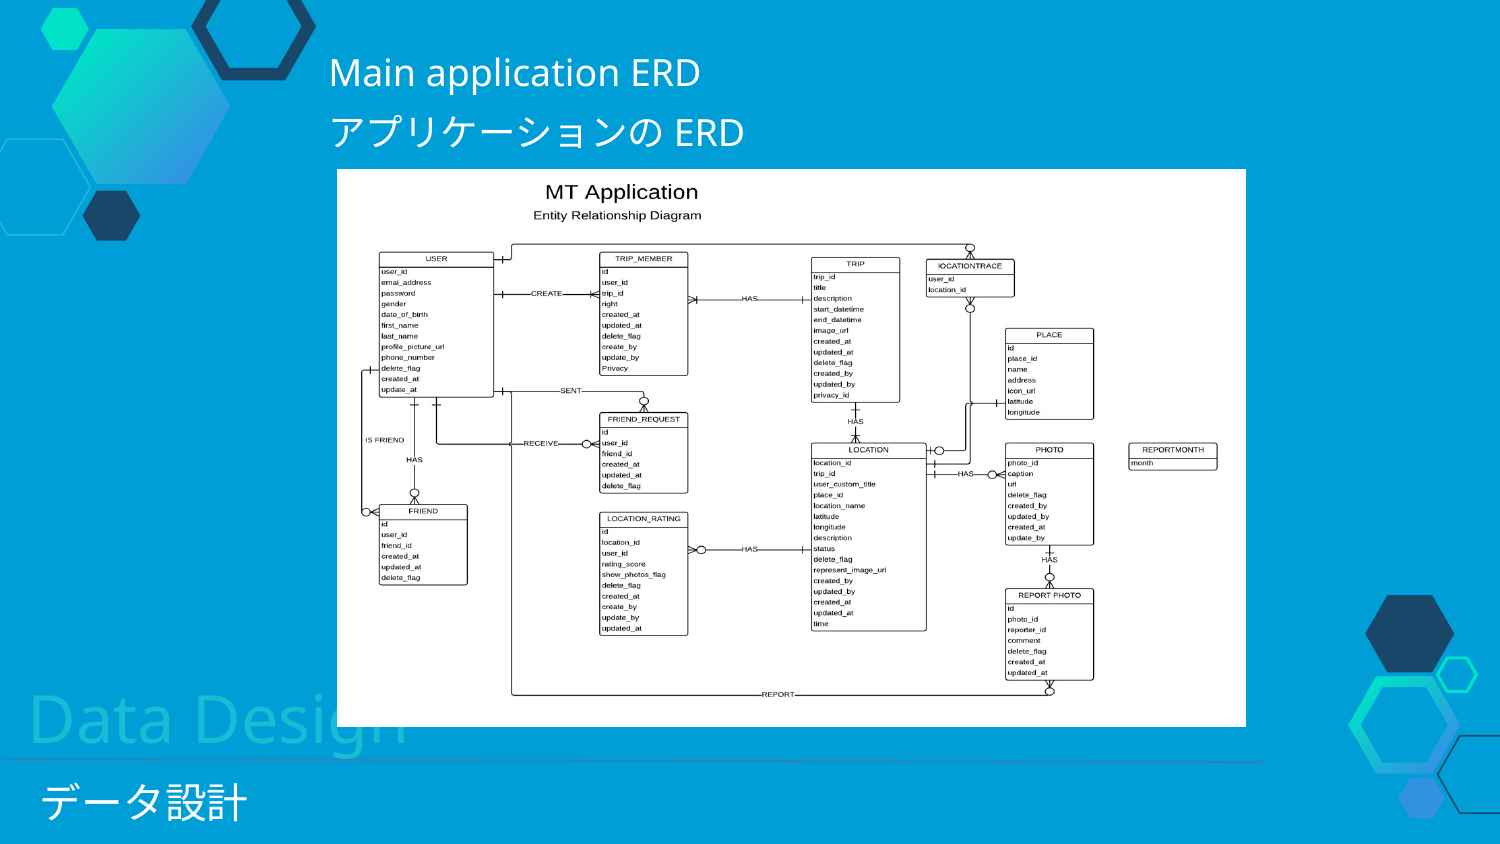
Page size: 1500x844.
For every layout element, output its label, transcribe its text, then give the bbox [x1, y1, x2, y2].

text_box Main application ERD アプリケーションのERD [313, 34, 878, 172]
text_box データ設計 [24, 771, 1166, 830]
picture [337, 170, 1245, 727]
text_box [2, 758, 1263, 763]
text_box Data Design [12, 681, 1125, 757]
